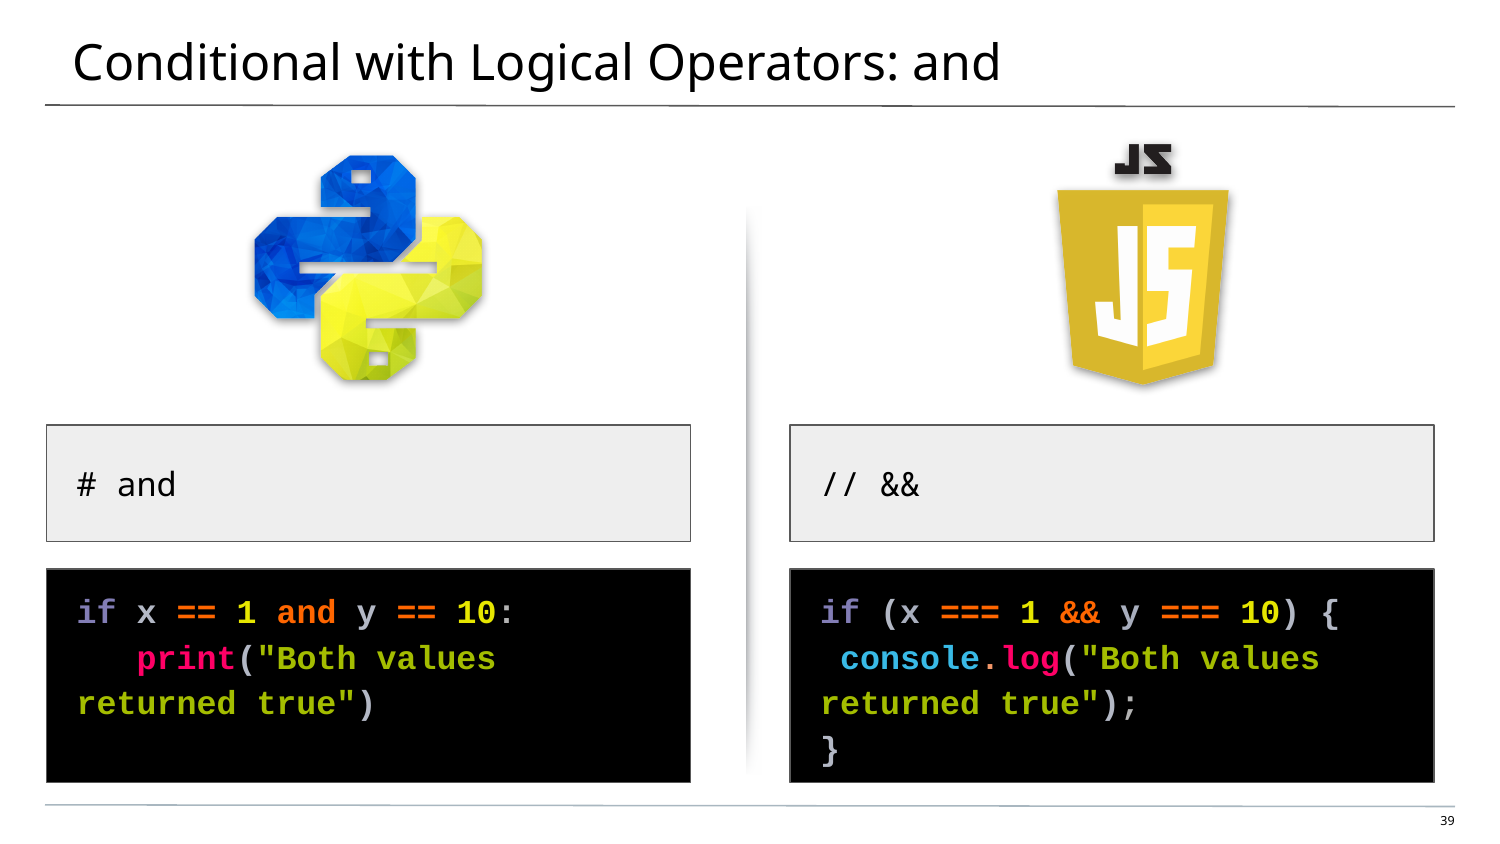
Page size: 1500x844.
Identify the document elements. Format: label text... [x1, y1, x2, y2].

text_box // && [833, 424, 1435, 542]
text_box if (x === 1 && y === 10) { console.log("Both values returned true"); } [833, 568, 1435, 783]
picture [1057, 144, 1229, 385]
text_box if x == 1 and y == 10: print("Both values returned true") [46, 568, 688, 783]
picture [244, 144, 493, 385]
picture [693, 193, 830, 796]
text_box # and [46, 424, 688, 542]
title Conditional with Logical Operators: and [0, 0, 1500, 88]
